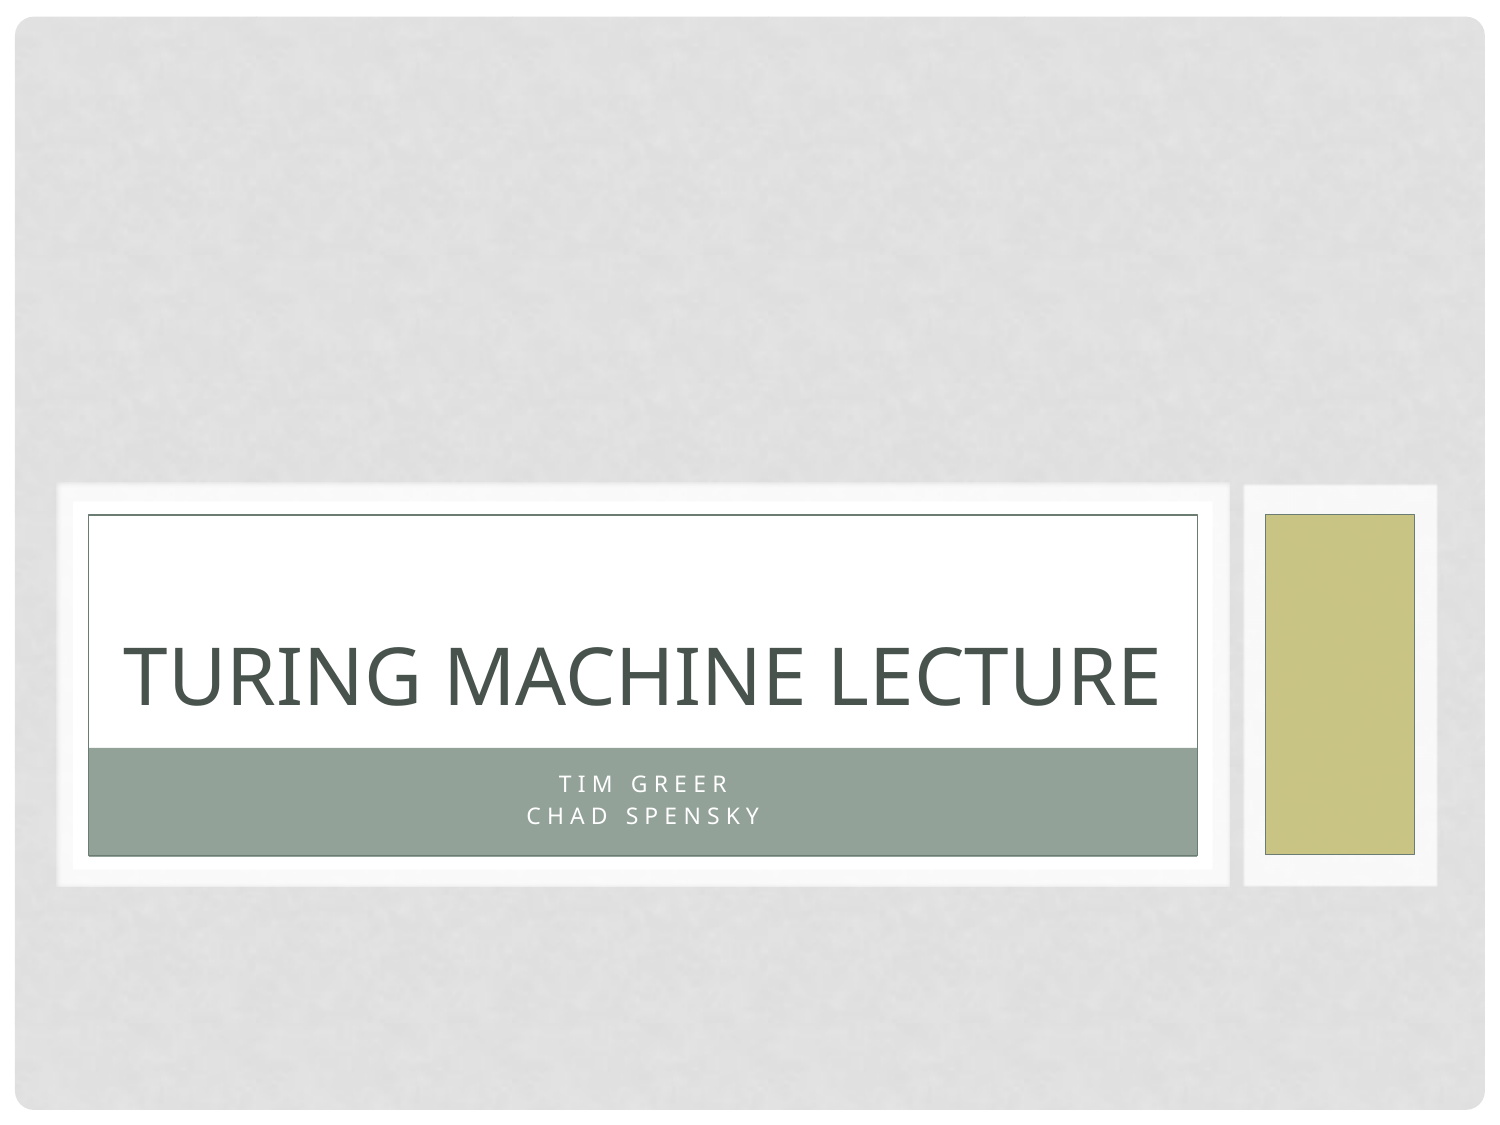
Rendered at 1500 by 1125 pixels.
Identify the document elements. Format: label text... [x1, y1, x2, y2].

subtitle Tim Greer Chad Spensky [105, 762, 1181, 838]
title Turing Machine Lecture [99, 529, 1187, 730]
